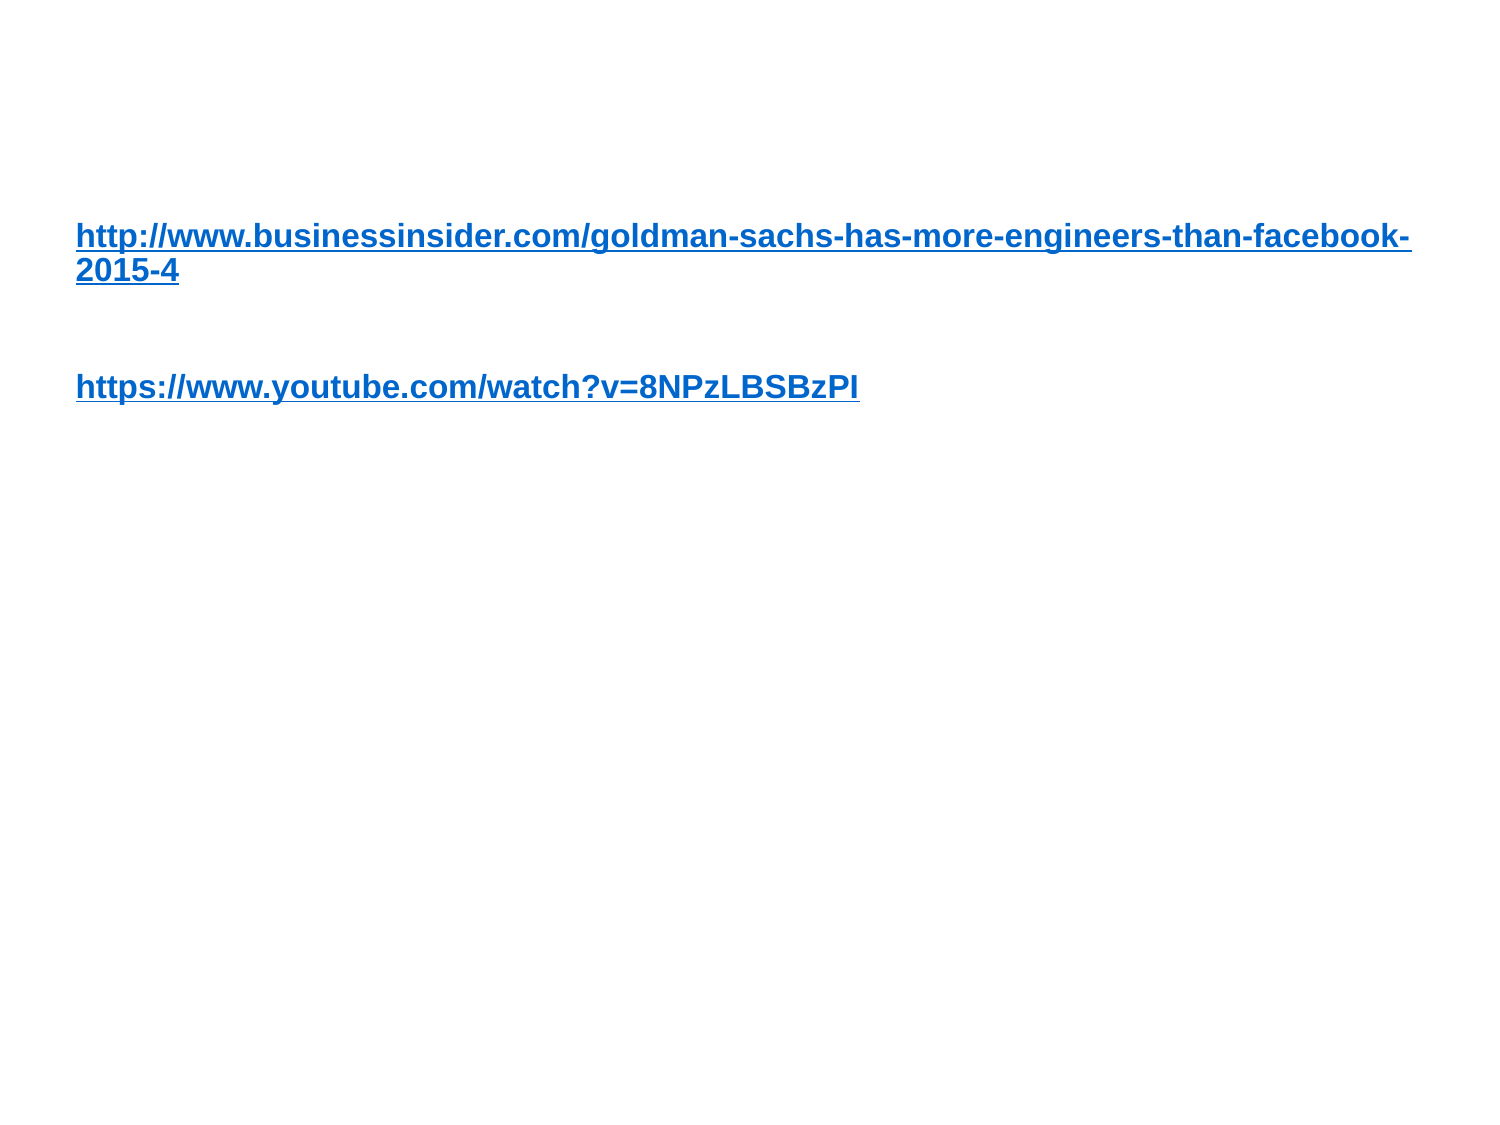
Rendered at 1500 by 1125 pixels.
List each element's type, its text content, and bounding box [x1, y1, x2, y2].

list http://www.businessinsider.com/goldman-sachs-has-more-engineers-than-facebook-2015-4 https://www.youtube.com/watch?v=8NPzLBSBzPI [75, 214, 1416, 931]
